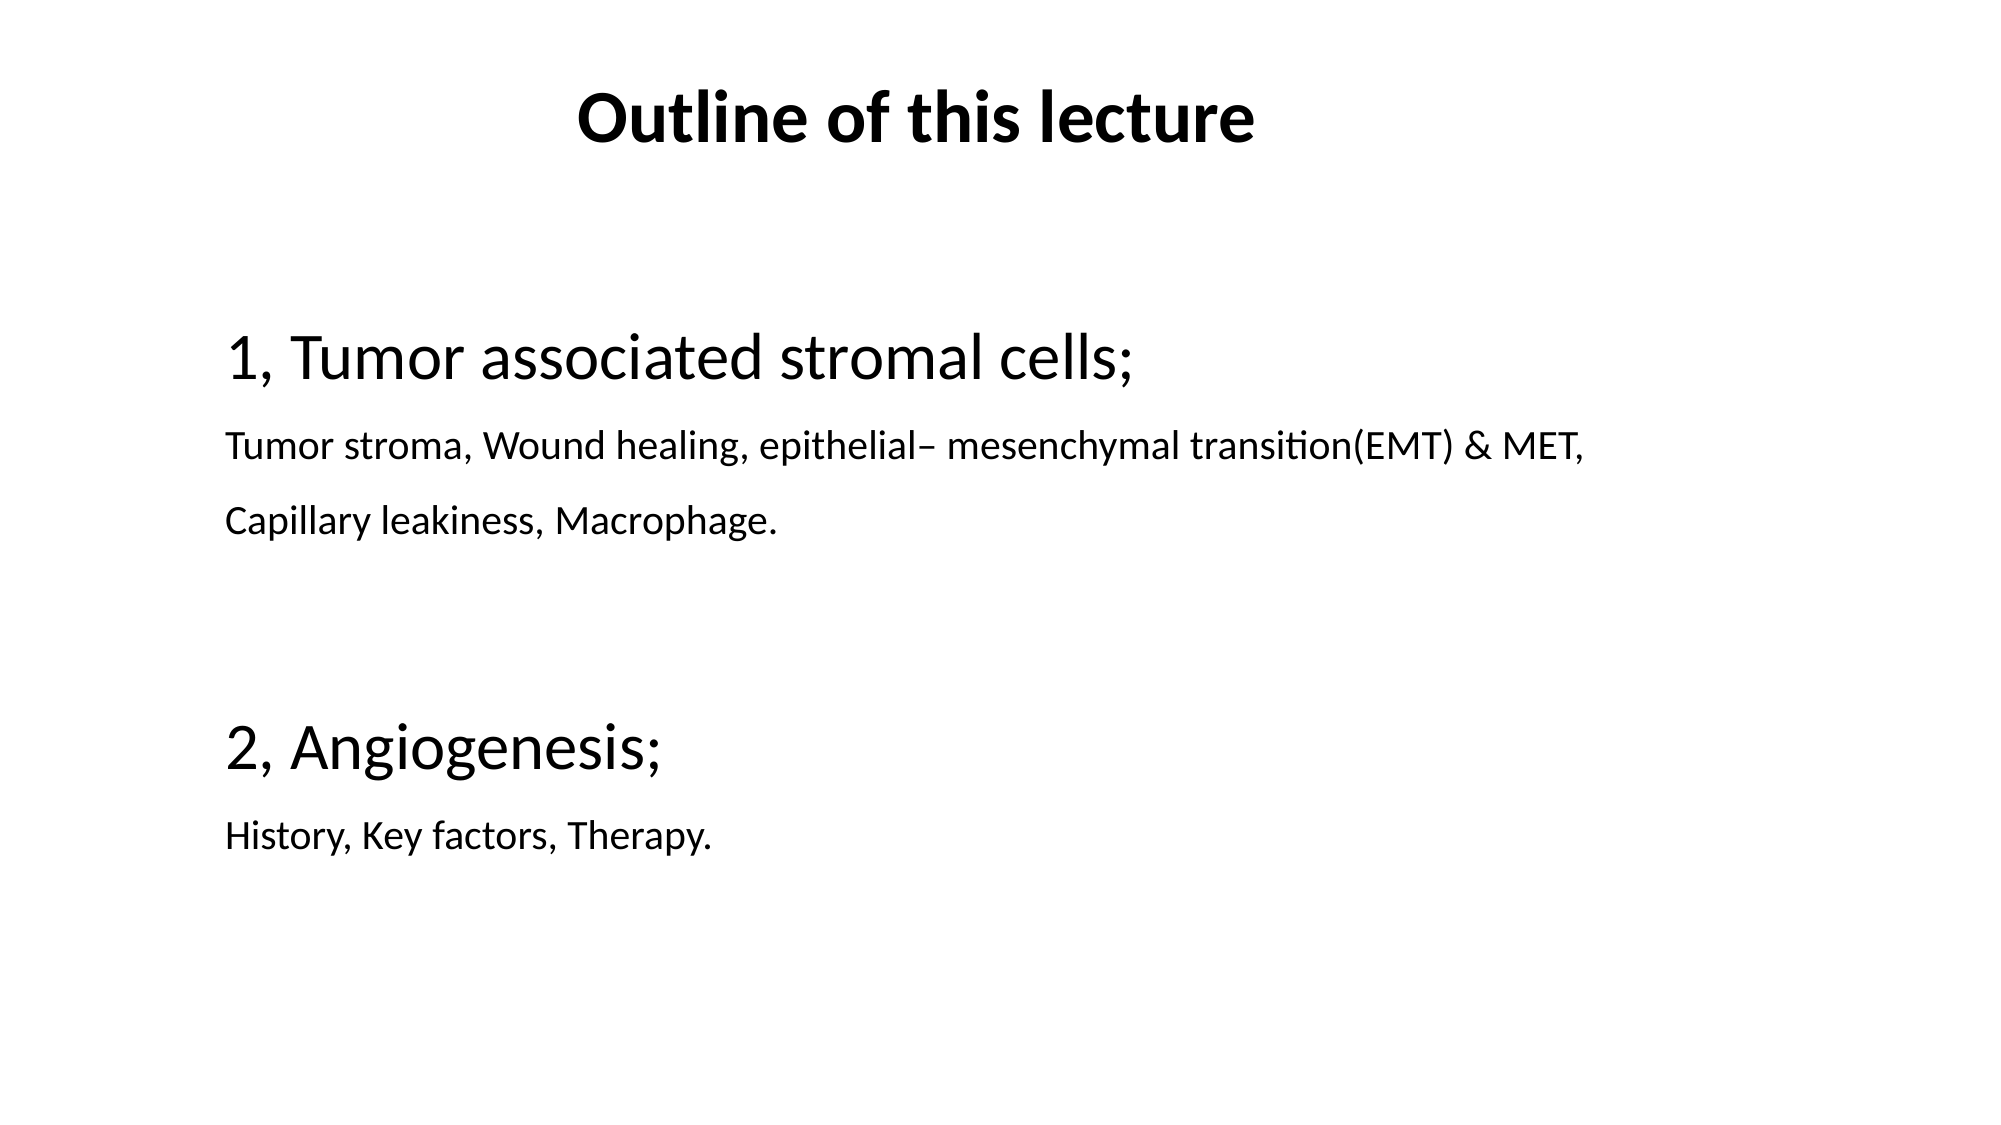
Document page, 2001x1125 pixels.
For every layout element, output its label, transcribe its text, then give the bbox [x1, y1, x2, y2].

text_box Outline of this lecture [563, 60, 1272, 165]
text_box 1, Tumor associated stromal cells; Tumor stroma, Wound healing, epithelial– mesenchymal transition(EMT) & MET, Capillary leakiness, Macrophage. 2, Angiogenesis; History, Key factors, Therapy. [210, 265, 1611, 866]
